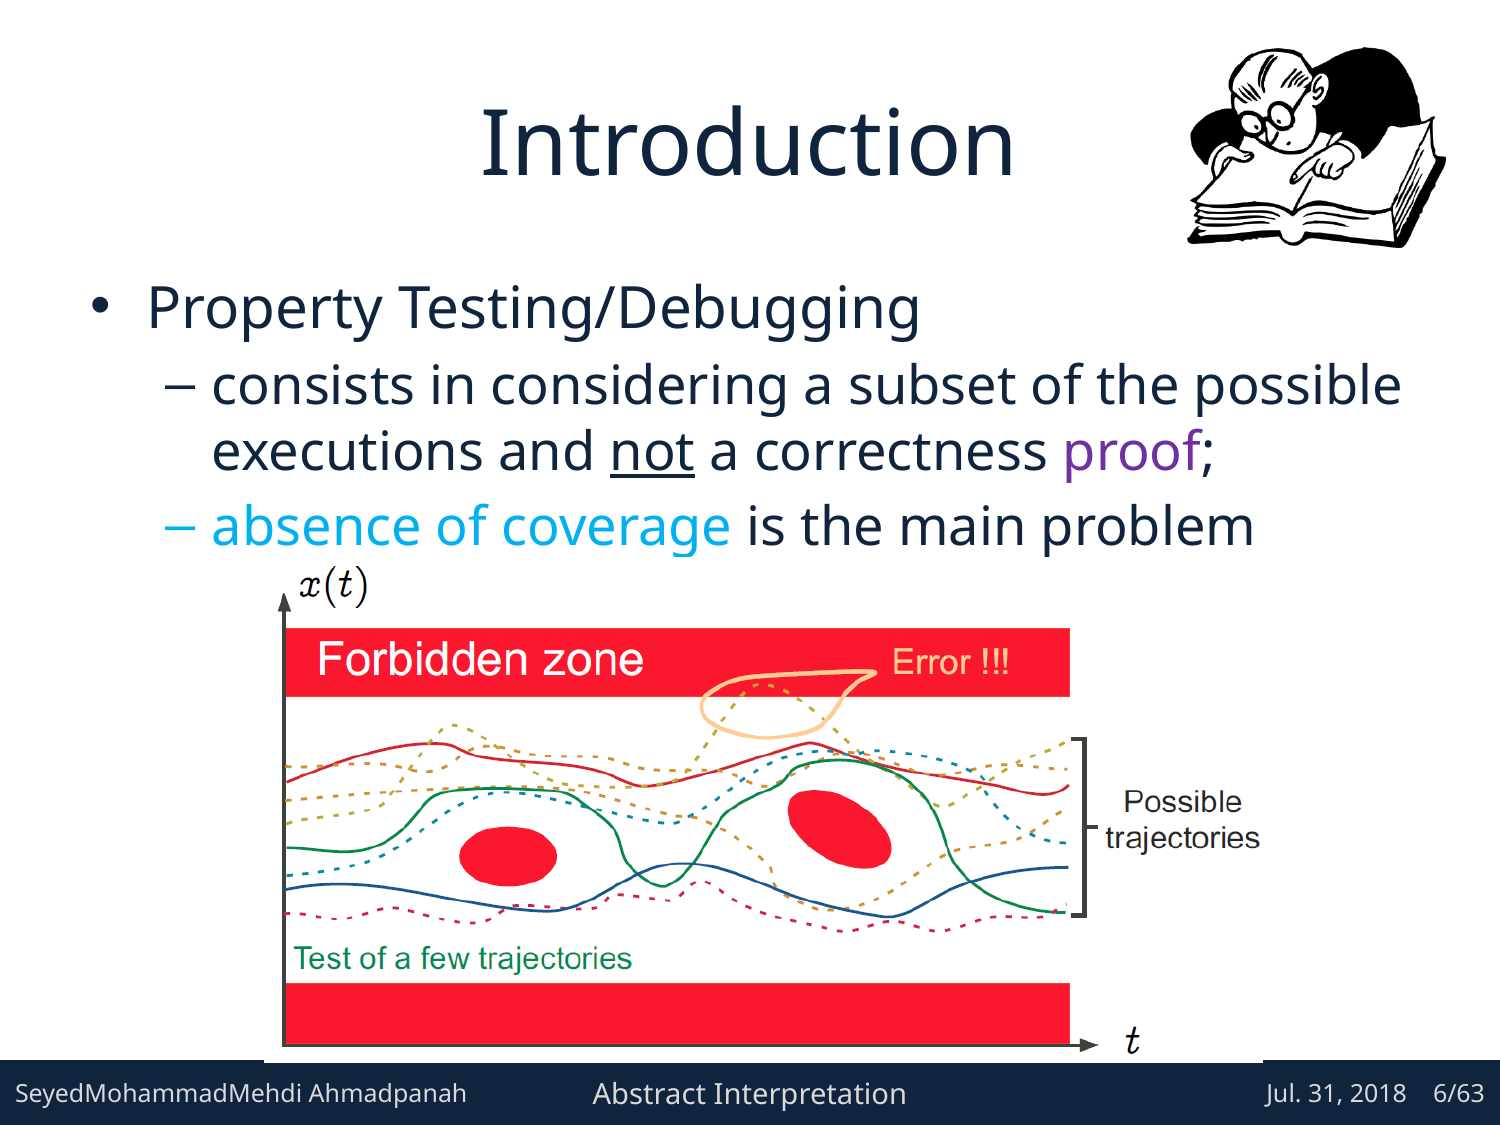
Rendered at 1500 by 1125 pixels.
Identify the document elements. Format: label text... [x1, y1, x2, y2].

list Property Testing/Debugging consists in considering a subset of the possible executions and not a correctness proof; absence of coverage is the main problem [75, 262, 1425, 1005]
title Introduction [75, 45, 1425, 233]
picture [264, 557, 1263, 1063]
picture [1187, 47, 1446, 249]
